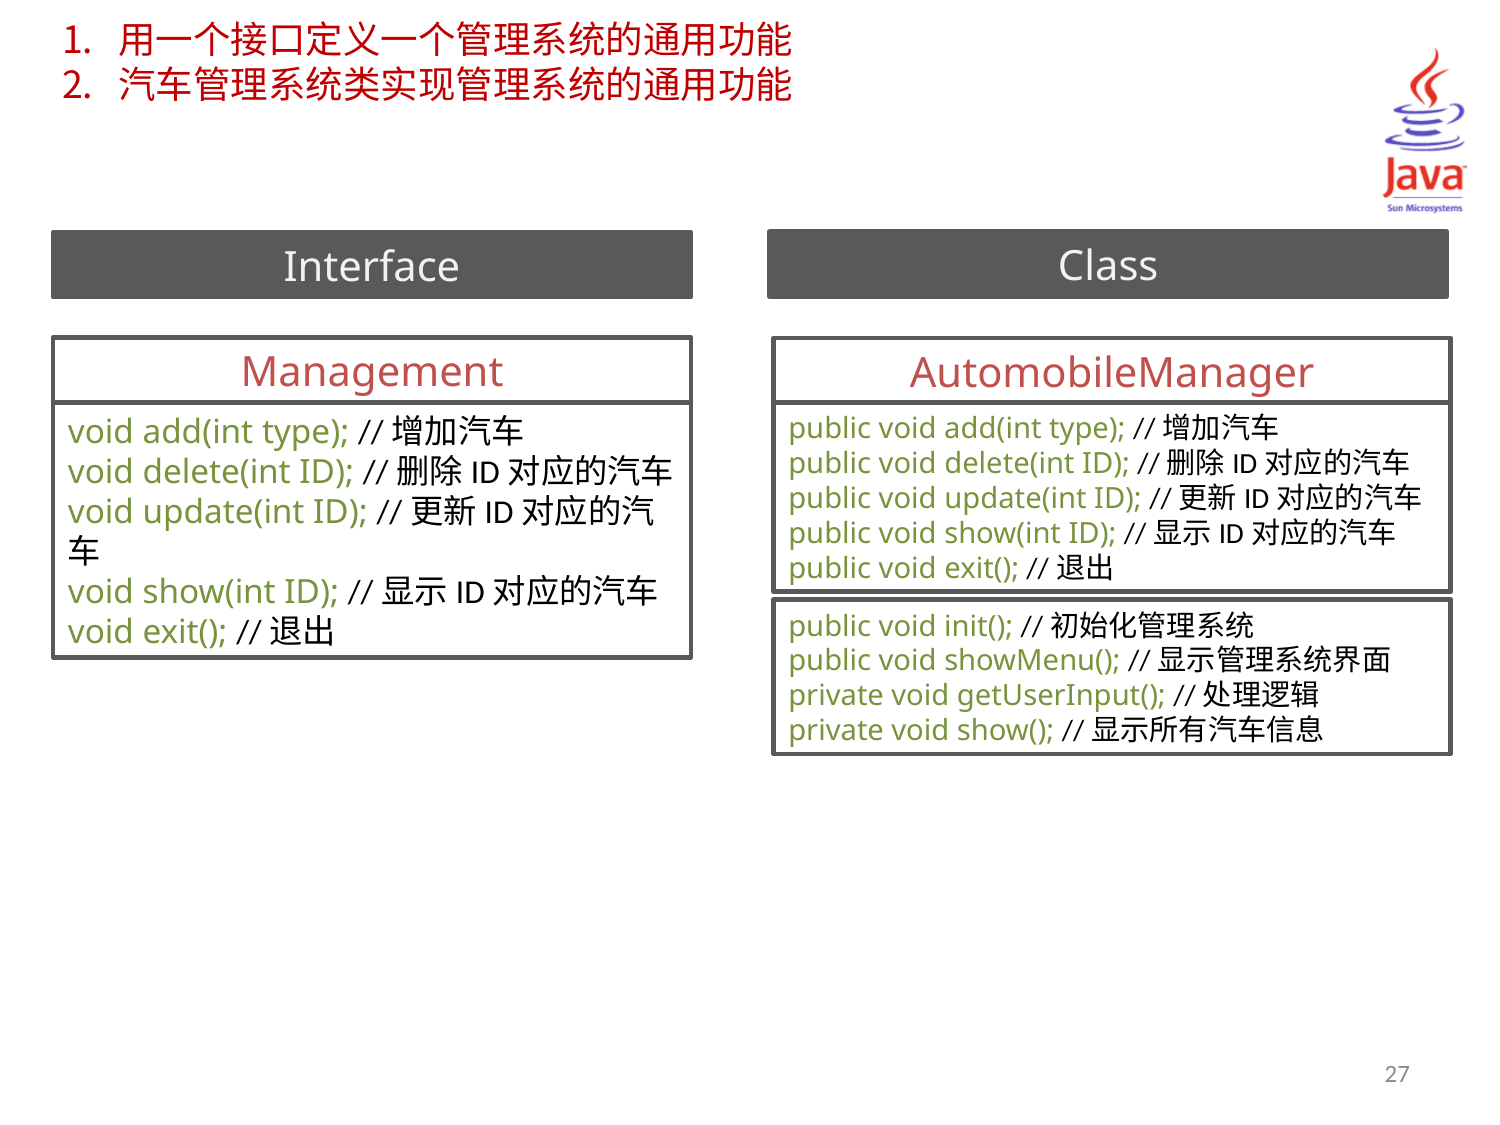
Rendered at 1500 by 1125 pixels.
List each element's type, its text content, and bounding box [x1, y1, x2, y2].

text_box AutomobileManager [773, 338, 1451, 402]
picture [1376, 44, 1474, 219]
slide_number 27 [1074, 1042, 1425, 1103]
text_box Management [53, 337, 691, 402]
text_box Interface [53, 232, 691, 298]
text_box Class [769, 231, 1447, 297]
text_box public void init(); //初始化管理系统 public void showMenu(); //显示管理系统界面 private void getUserInput(); //处理逻辑 private void show(); //显示所有汽车信息 [773, 599, 1451, 754]
text_box public void add(int type); //增加汽车 public void delete(int ID); //删除ID对应的汽车 public void update(int ID); //更新ID对应的汽车 public void show(int ID); //显示ID对应的汽车 public void exit(); //退出 [773, 402, 1451, 592]
text_box void add(int type); //增加汽车 void delete(int ID); //删除ID对应的汽车 void update(int ID); //更新ID对应的汽车 void show(int ID); //显示ID对应的汽车 void exit(); //退出 [53, 402, 691, 658]
text_box 用一个接口定义一个管理系统的通用功能 汽车管理系统类实现管理系统的通用功能 [47, 8, 963, 113]
